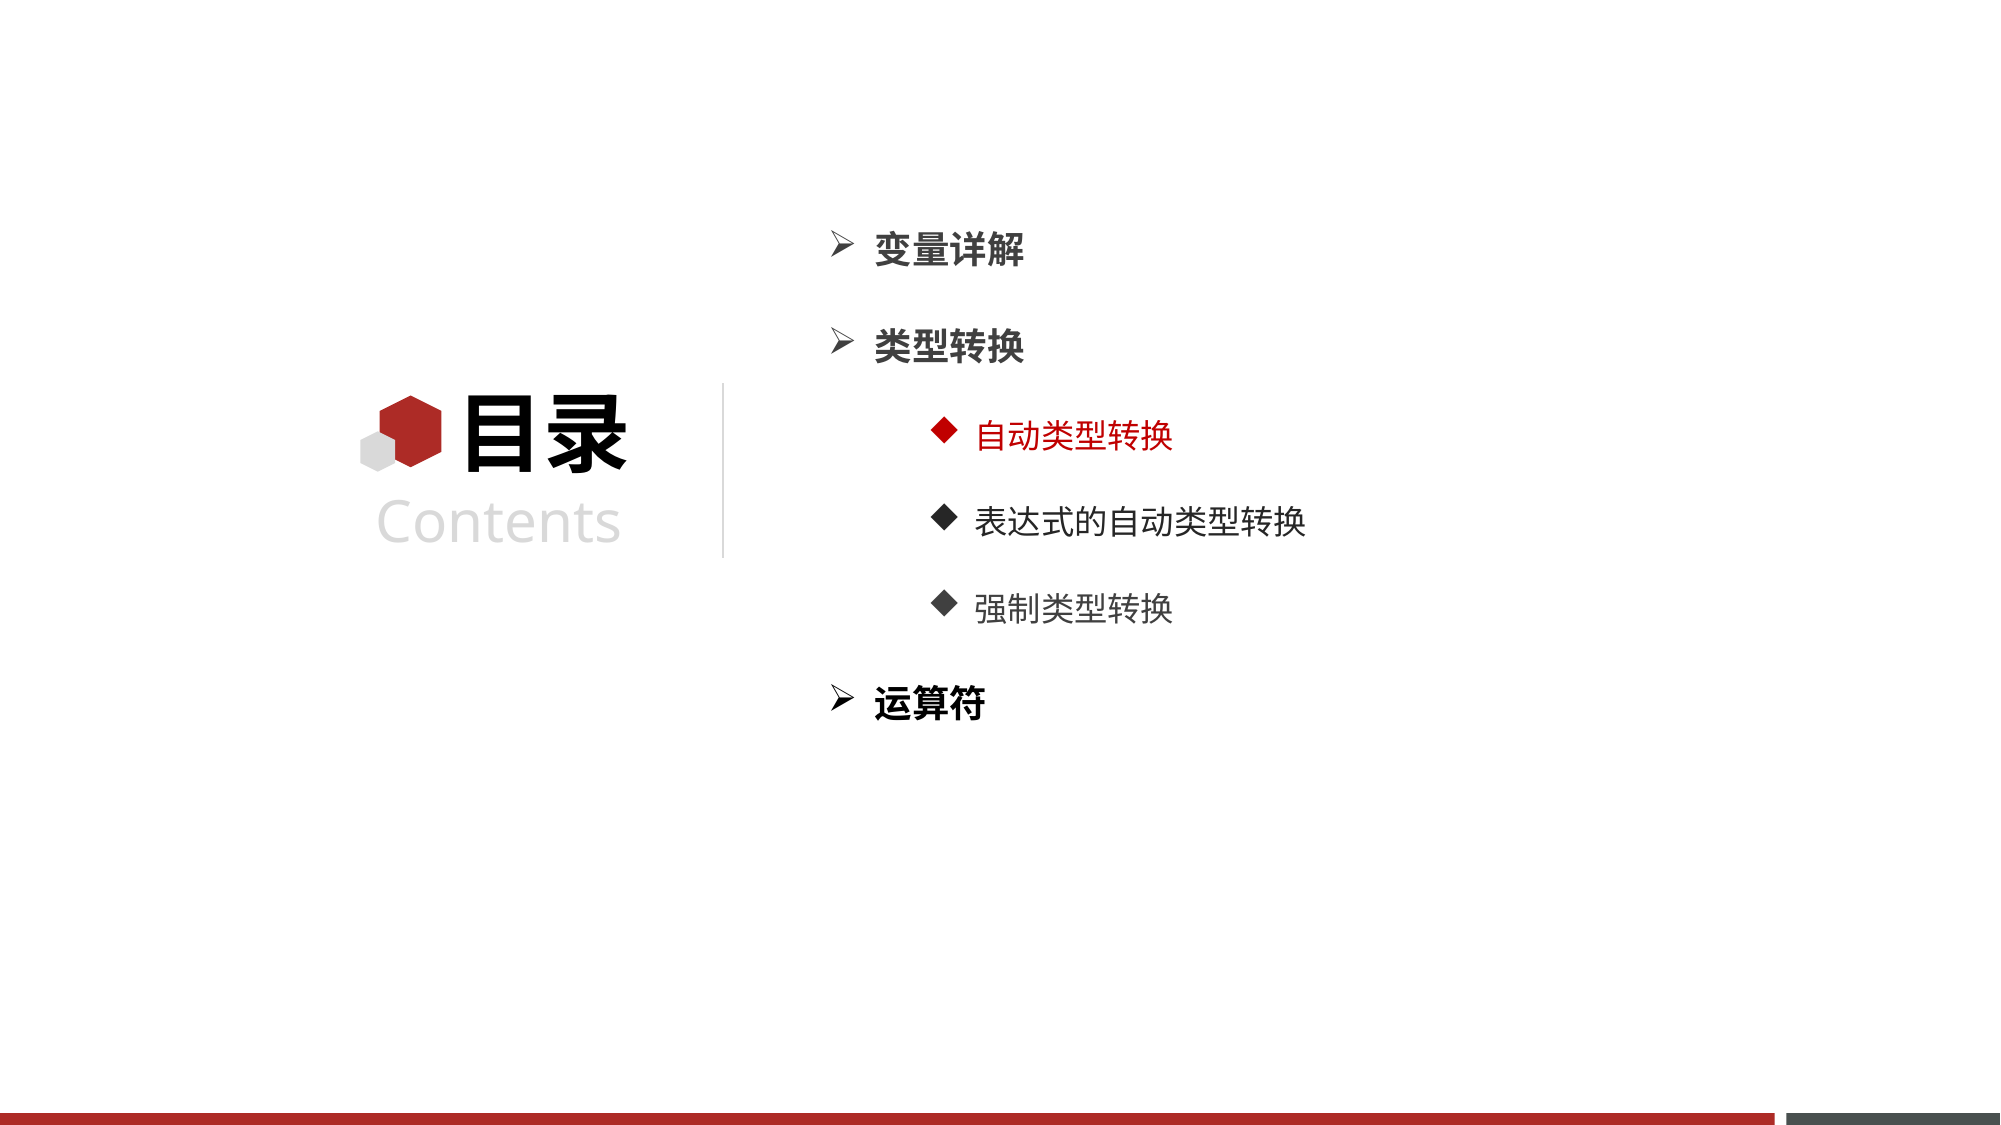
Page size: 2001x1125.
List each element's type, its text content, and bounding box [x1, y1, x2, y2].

text_box 变量详解 类型转换 自动类型转换 表达式的自动类型转换 强制类型转换 运算符 [813, 173, 1813, 733]
